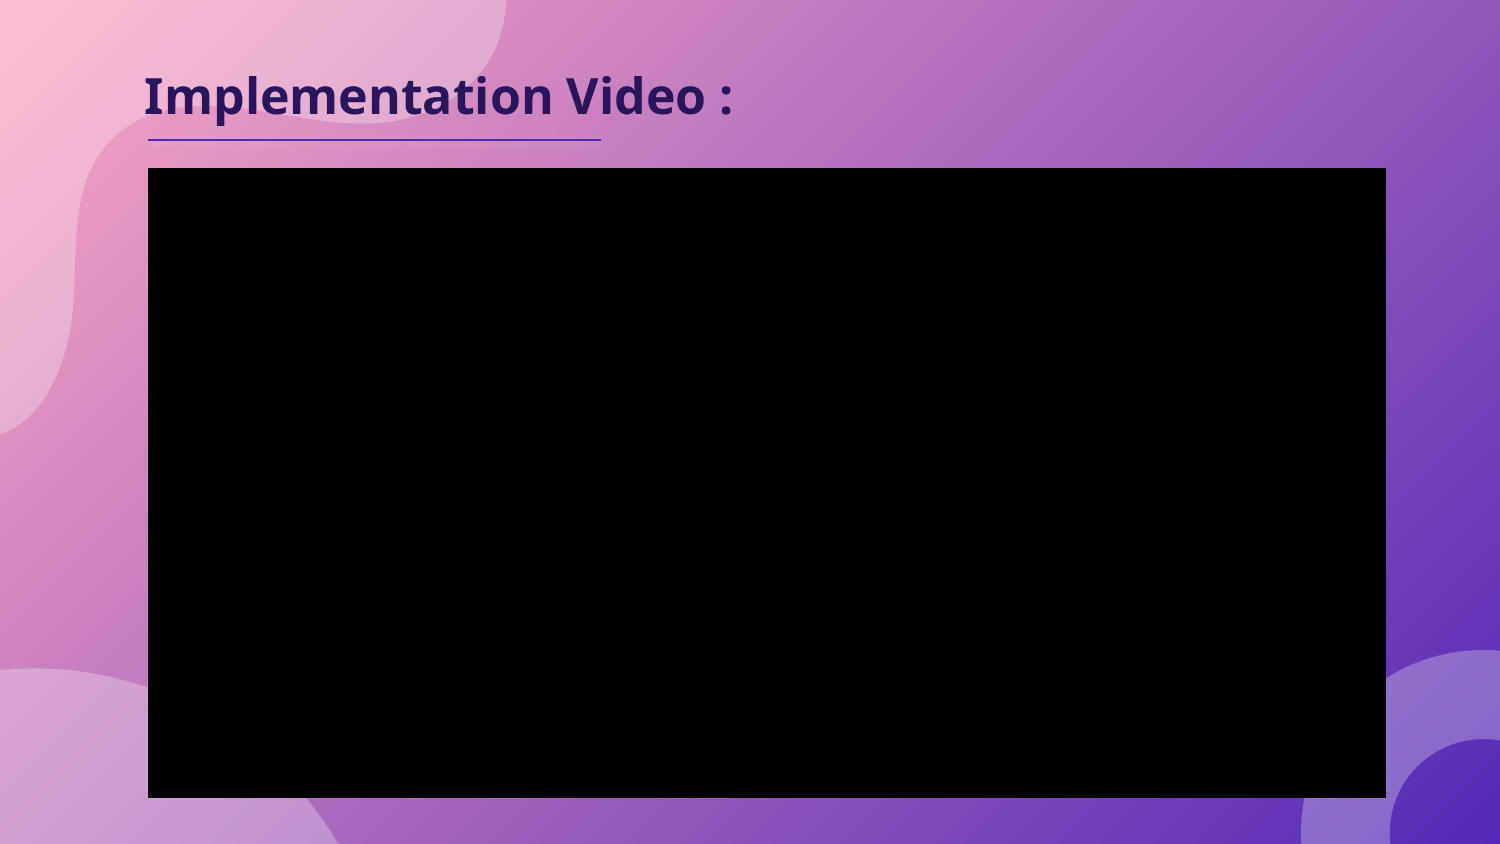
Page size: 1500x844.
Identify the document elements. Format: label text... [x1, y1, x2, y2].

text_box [147, 167, 1387, 799]
text_box Implementation Video : [130, 57, 790, 133]
